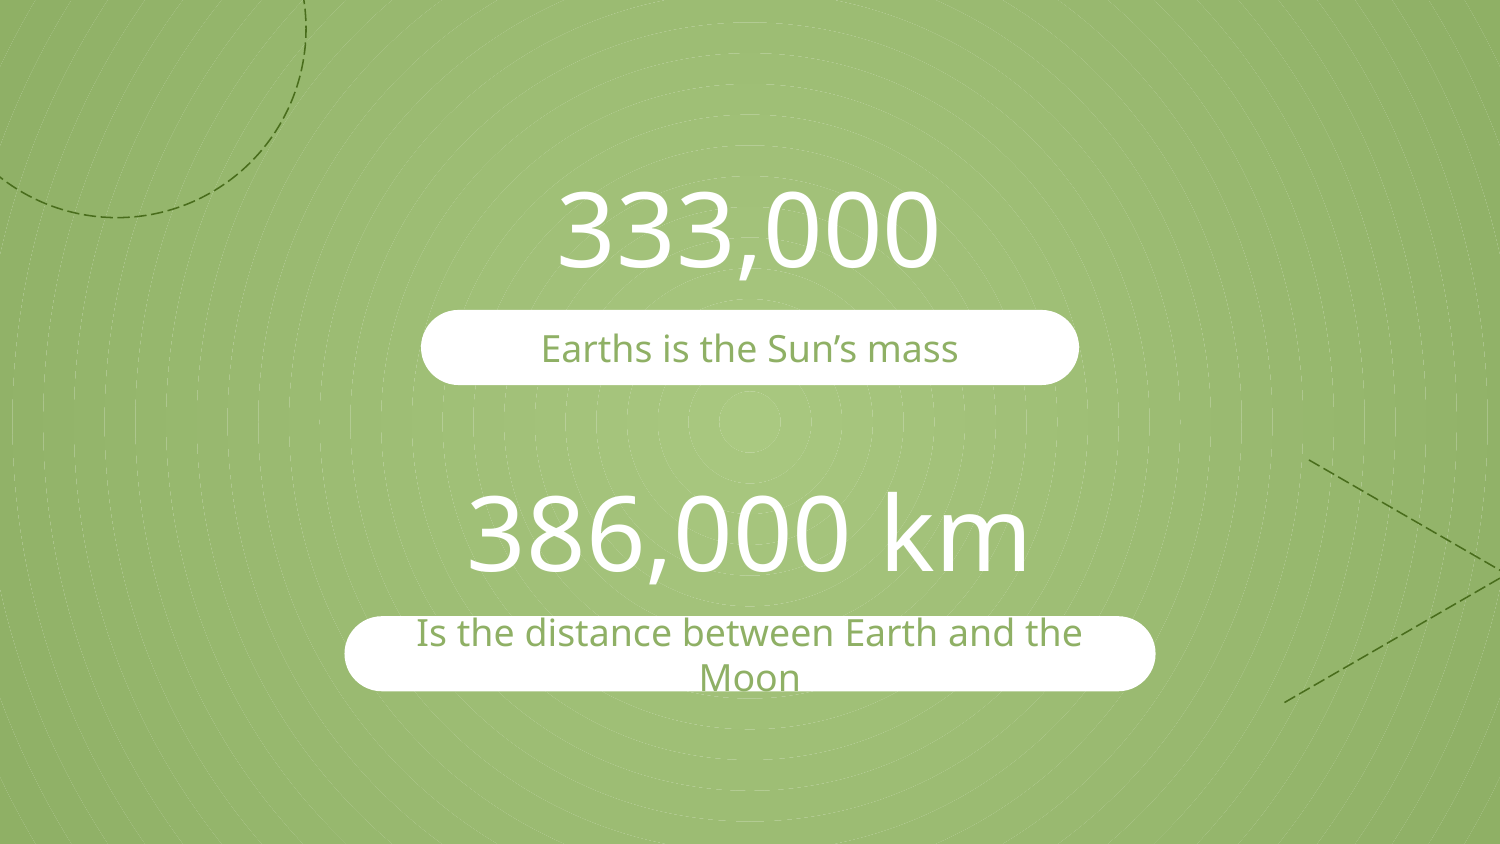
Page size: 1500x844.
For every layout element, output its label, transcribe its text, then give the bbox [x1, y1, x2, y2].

title 333,000 [332, 157, 1168, 294]
text_box Is the distance between Earth and the Moon [344, 616, 1156, 692]
title 386,000 km [332, 461, 1168, 598]
text_box Earths is the Sun’s mass [421, 309, 1080, 386]
